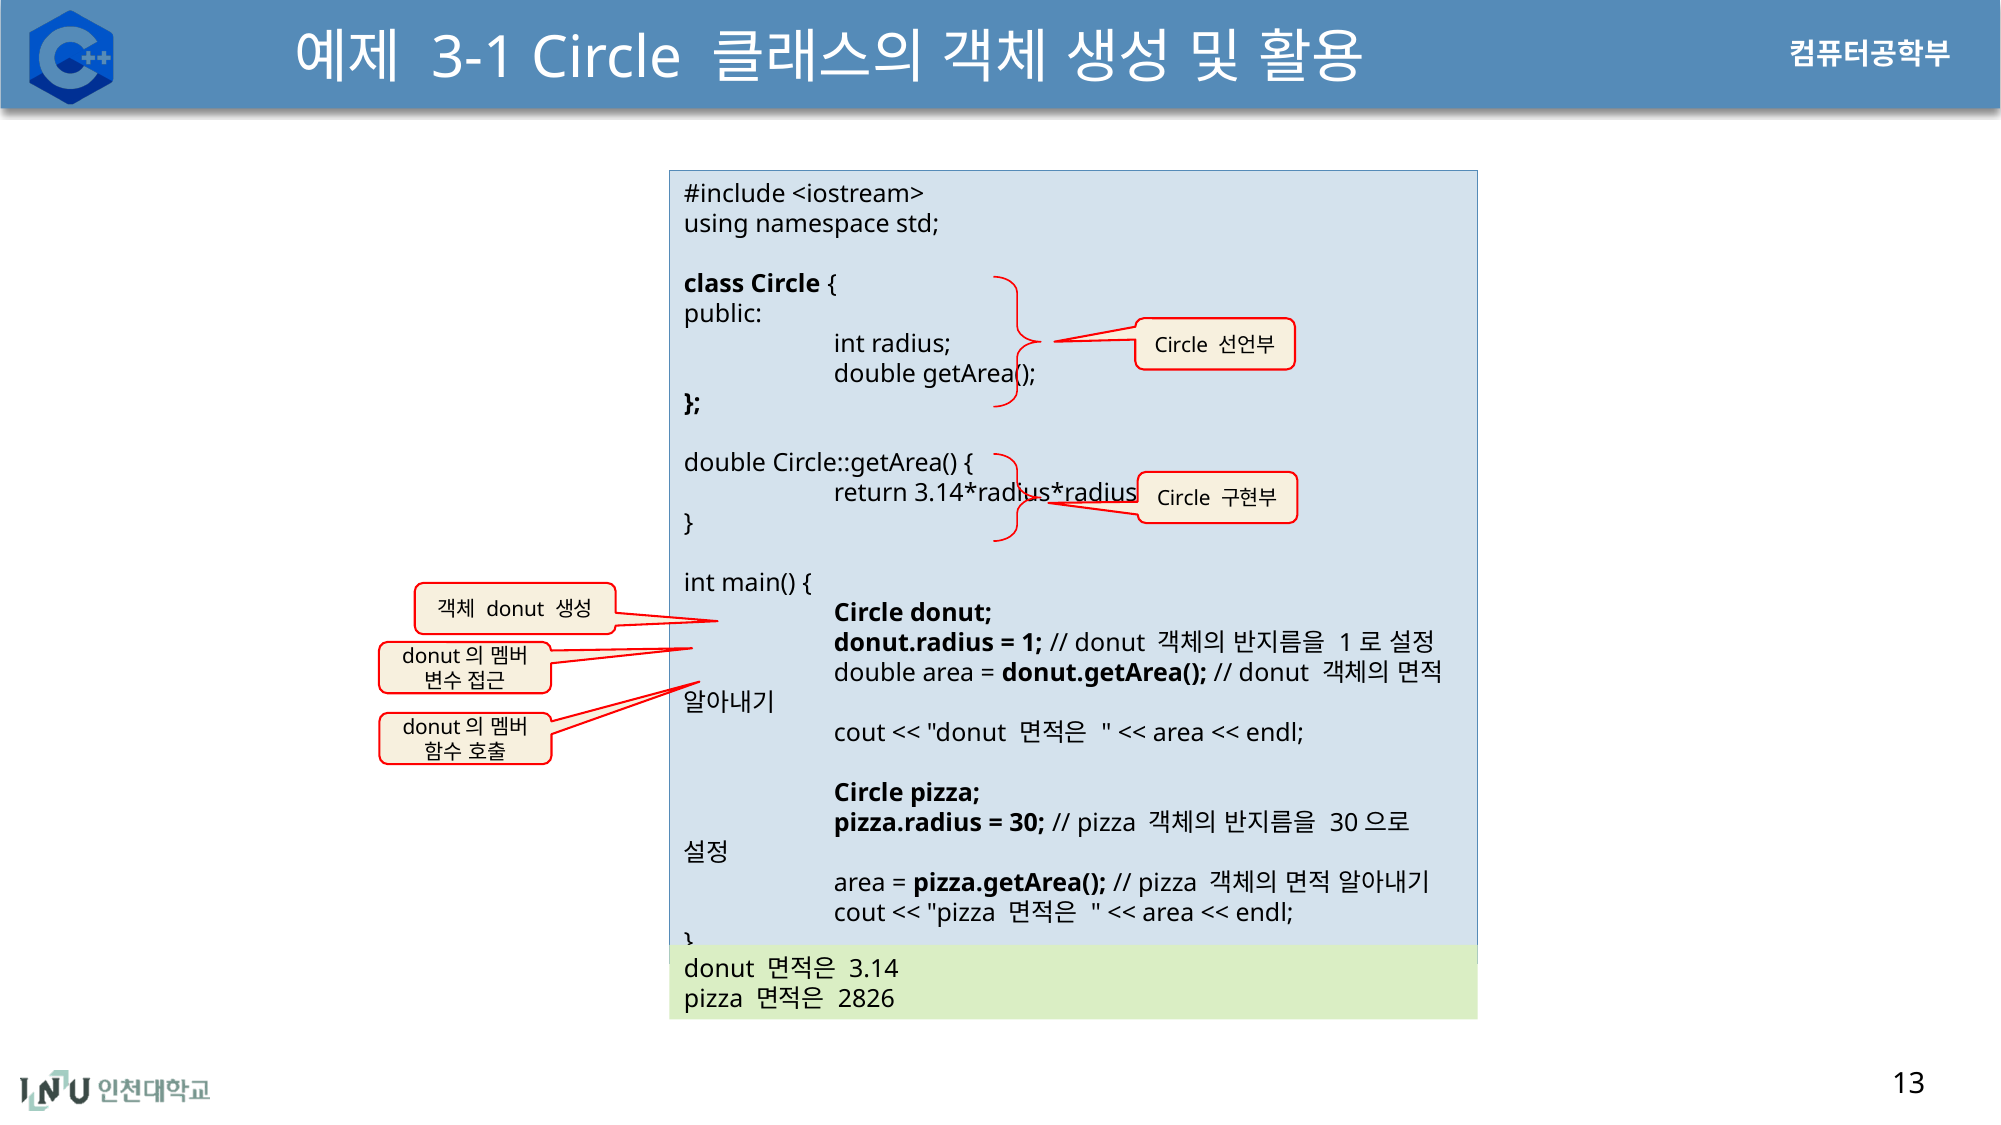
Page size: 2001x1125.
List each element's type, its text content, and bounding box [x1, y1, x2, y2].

title 예제 3-1 Circle 클래스의 객체 생성 및 활용 [279, 7, 1390, 102]
text_box donut 면적은 3.14 pizza 면적은 2826 [669, 944, 1478, 1020]
text_box donut의 멤버 함수 호출 [377, 680, 701, 766]
text_box 객체 donut 생성 [413, 581, 720, 636]
text_box Circle 선언부 [1052, 316, 1297, 372]
text_box [993, 453, 1042, 542]
text_box #include <iostream> using namespace std; class Circle { public: int radius; double getArea(); }; double Circle::getArea() { return 3.14*radius*radius; } int main() { Circle donut; donut.radius = 1; // donut 객체의 반지름을 1로 설정 double area = donut.getArea(); // donut 객체의 면적 알아내기 cout << "donut 면적은 " << area << endl; Circle pizza; pizza.radius = 30; // pizza 객체의 반지름을 30으로 설정 area = pizza.getArea(); // pizza 객체의 면적 알아내기 cout << "pizza 면적은 " << area << endl; } [669, 170, 1478, 944]
text_box Circle 구현부 [1046, 470, 1300, 525]
text_box [993, 275, 1042, 408]
picture [19, 0, 125, 116]
text_box donut의 멤버 변수 접근 [377, 640, 694, 695]
